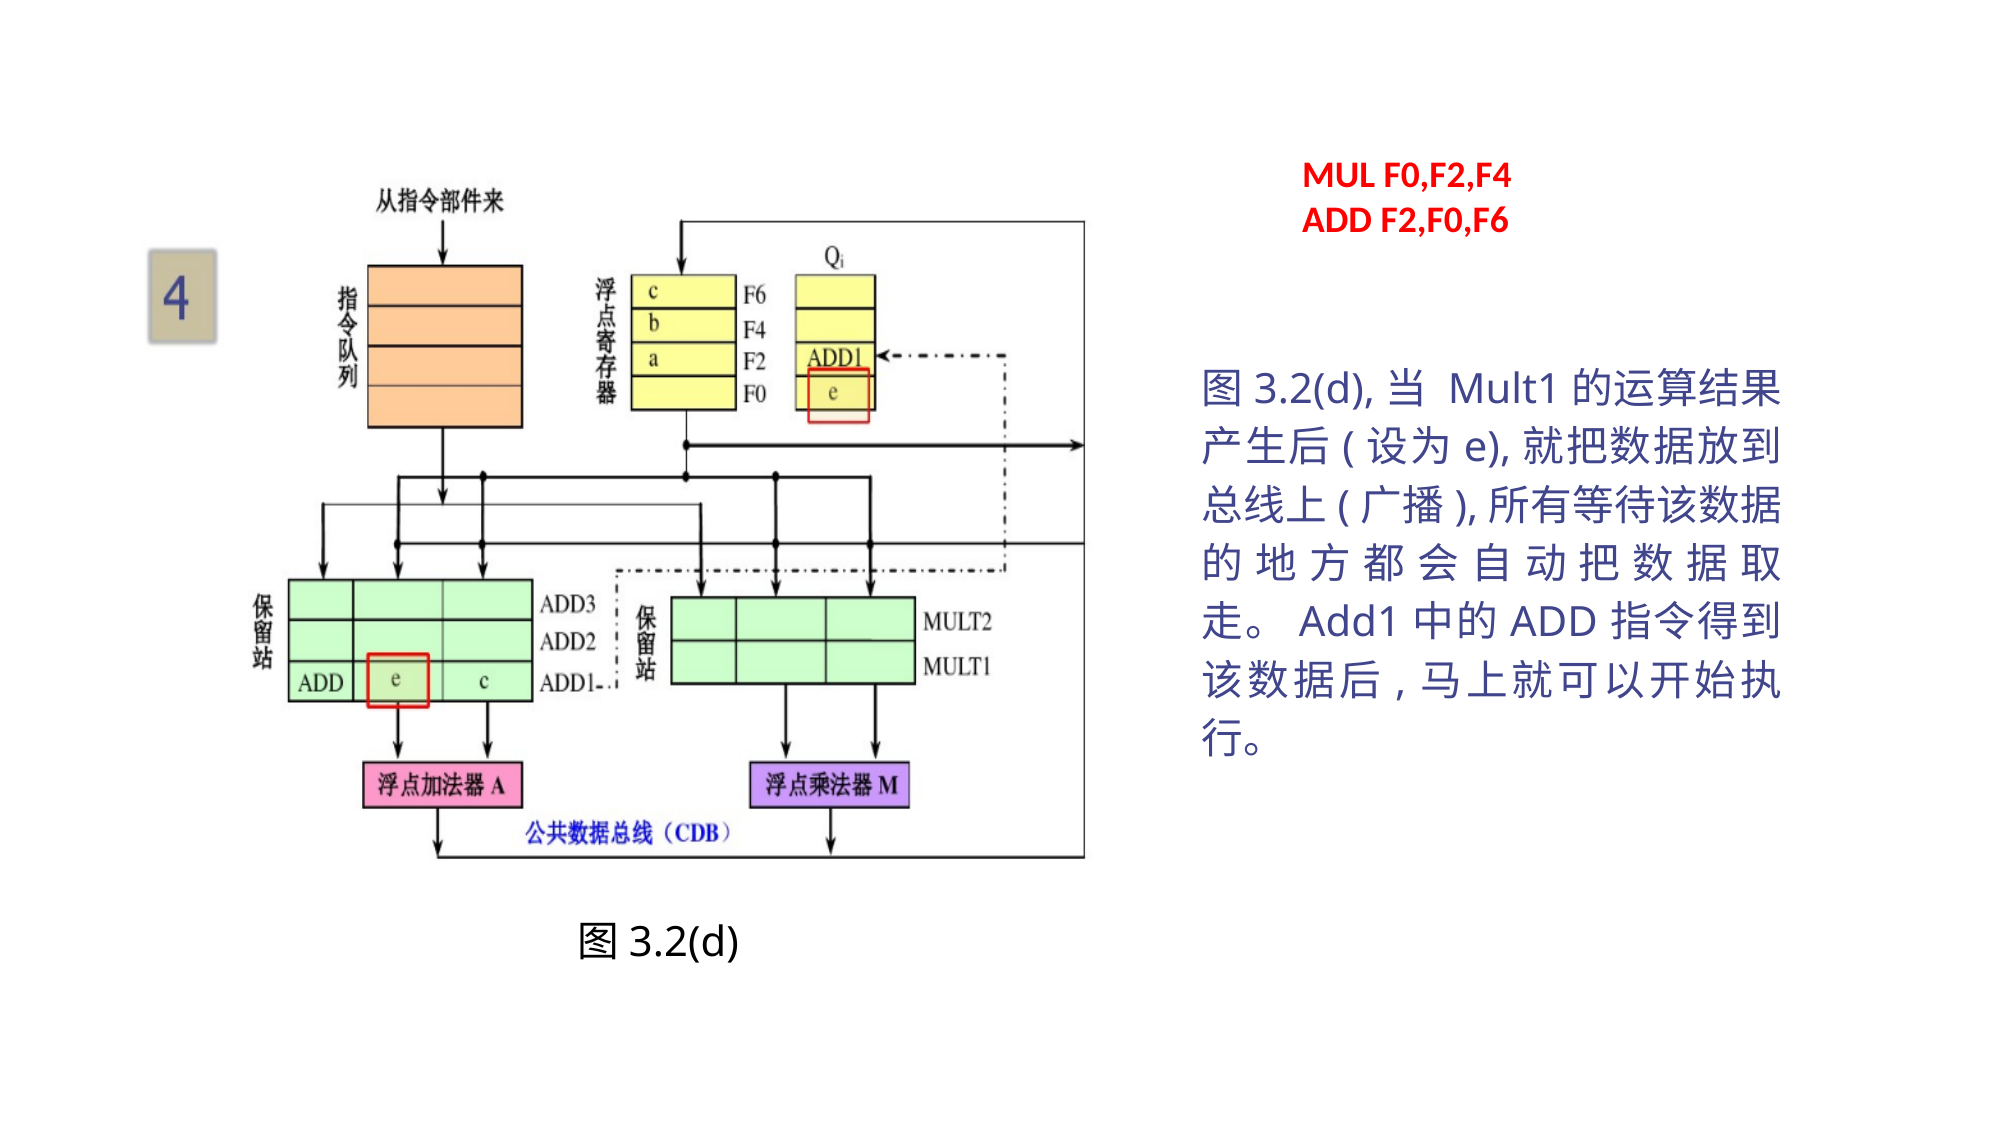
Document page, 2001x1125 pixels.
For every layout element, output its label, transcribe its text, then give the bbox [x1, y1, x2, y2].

text_box 图3.2(d),当 Mult1的运算结果产生后(设为e),就把数据放到总线上(广播),所有等待该数据的地方都会自动把数据取走。Add1中的ADD指令得到该数据后,马上就可以开始执行。 [1186, 346, 1798, 770]
title 图3.2(d) [562, 911, 781, 974]
picture [109, 166, 1126, 895]
text_box MUL F0,F2,F4 ADD F2,F0,F6 [1287, 143, 1568, 248]
